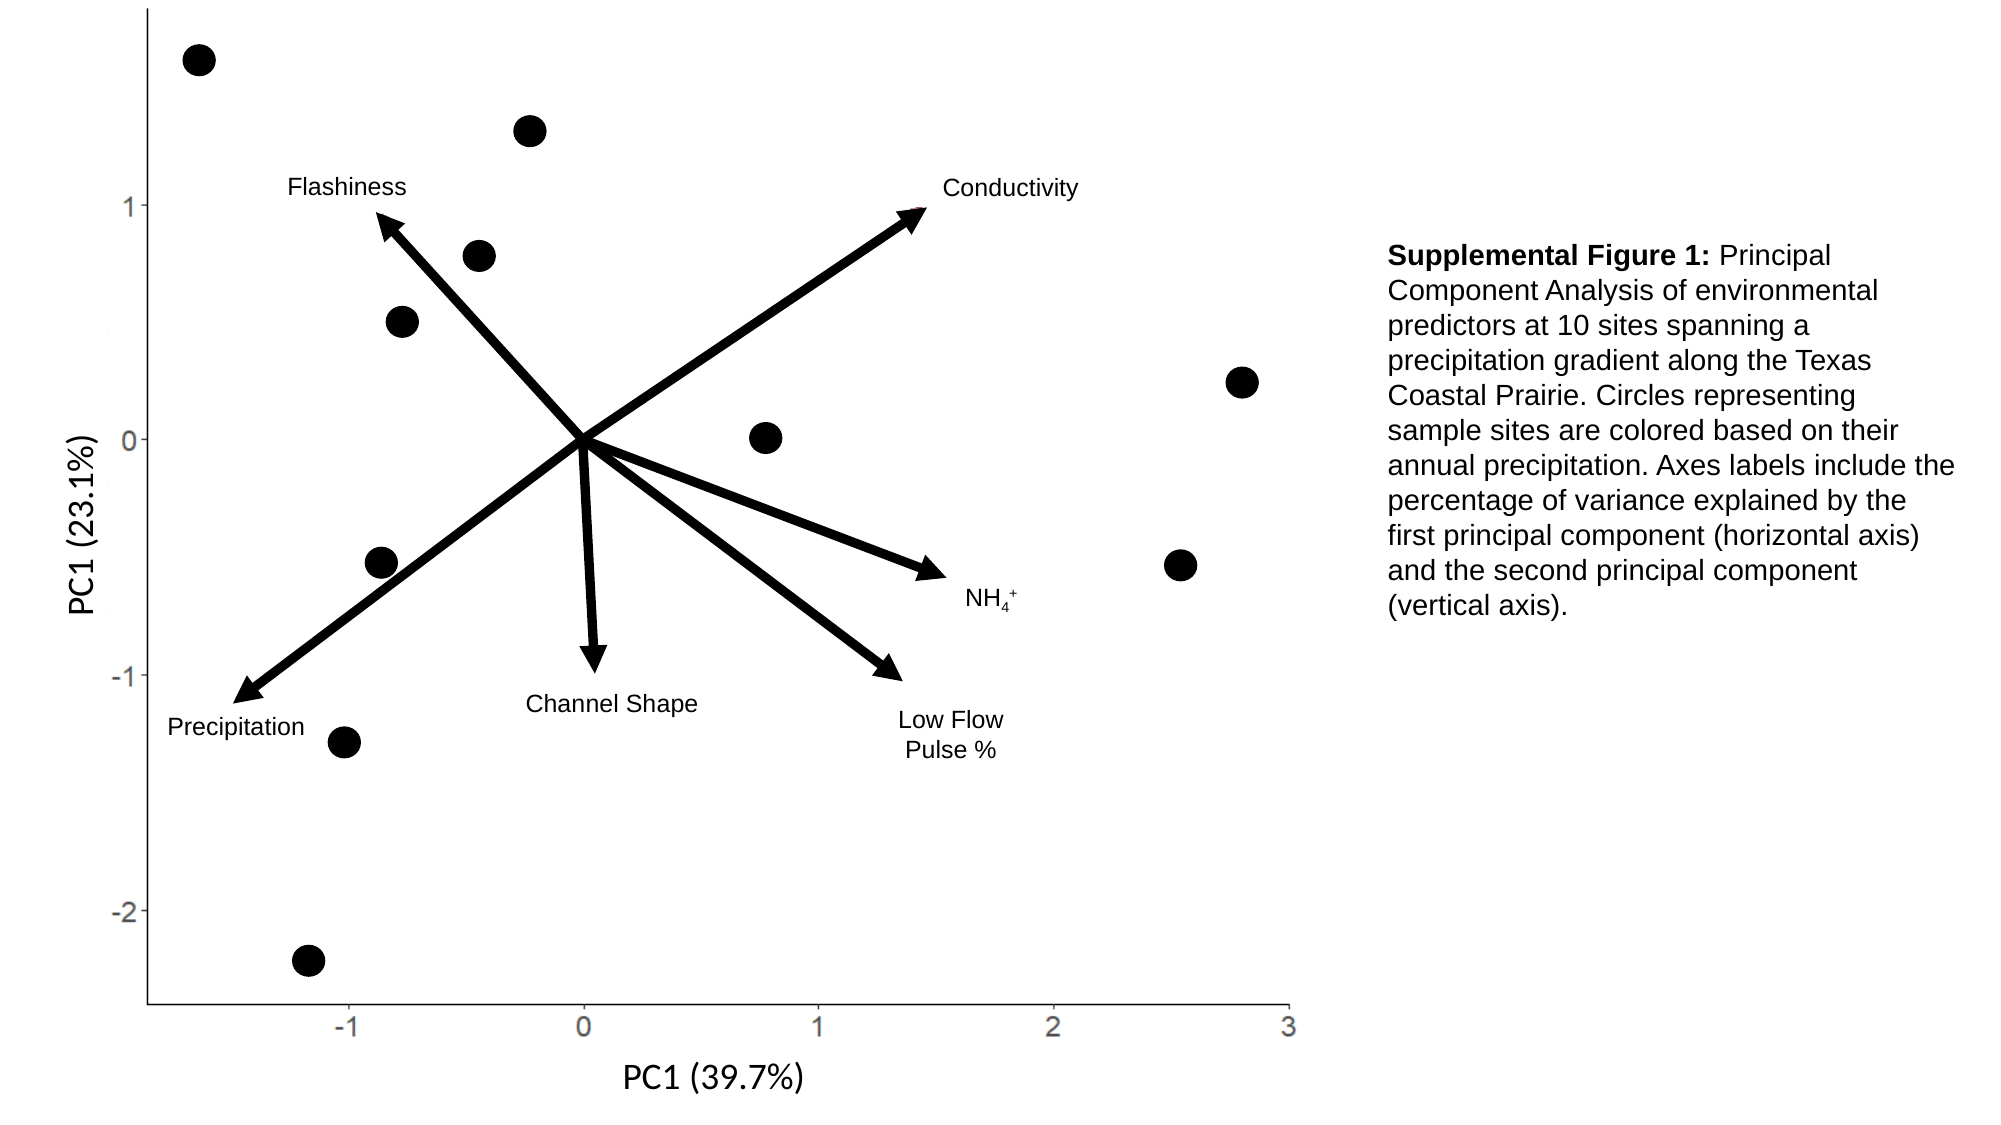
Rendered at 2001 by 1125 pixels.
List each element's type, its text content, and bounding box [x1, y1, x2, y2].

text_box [903, 439, 947, 578]
text_box PC1 (39.7%) [485, 1083, 943, 1104]
picture [0, 0, 1312, 1083]
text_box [582, 207, 928, 440]
text_box Supplemental Figure 1: Principal Component Analysis of environmental predictors at 10 sites spanning a precipitation gradient along the Texas Coastal Prairie. Circles representing sample sites are colored based on their annual precipitation. Axes labels include the percentage of variance explained by the first principal component (horizontal axis) and the second principal component (vertical axis). [1372, 229, 1973, 629]
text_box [232, 439, 583, 704]
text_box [583, 439, 903, 682]
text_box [375, 212, 582, 439]
